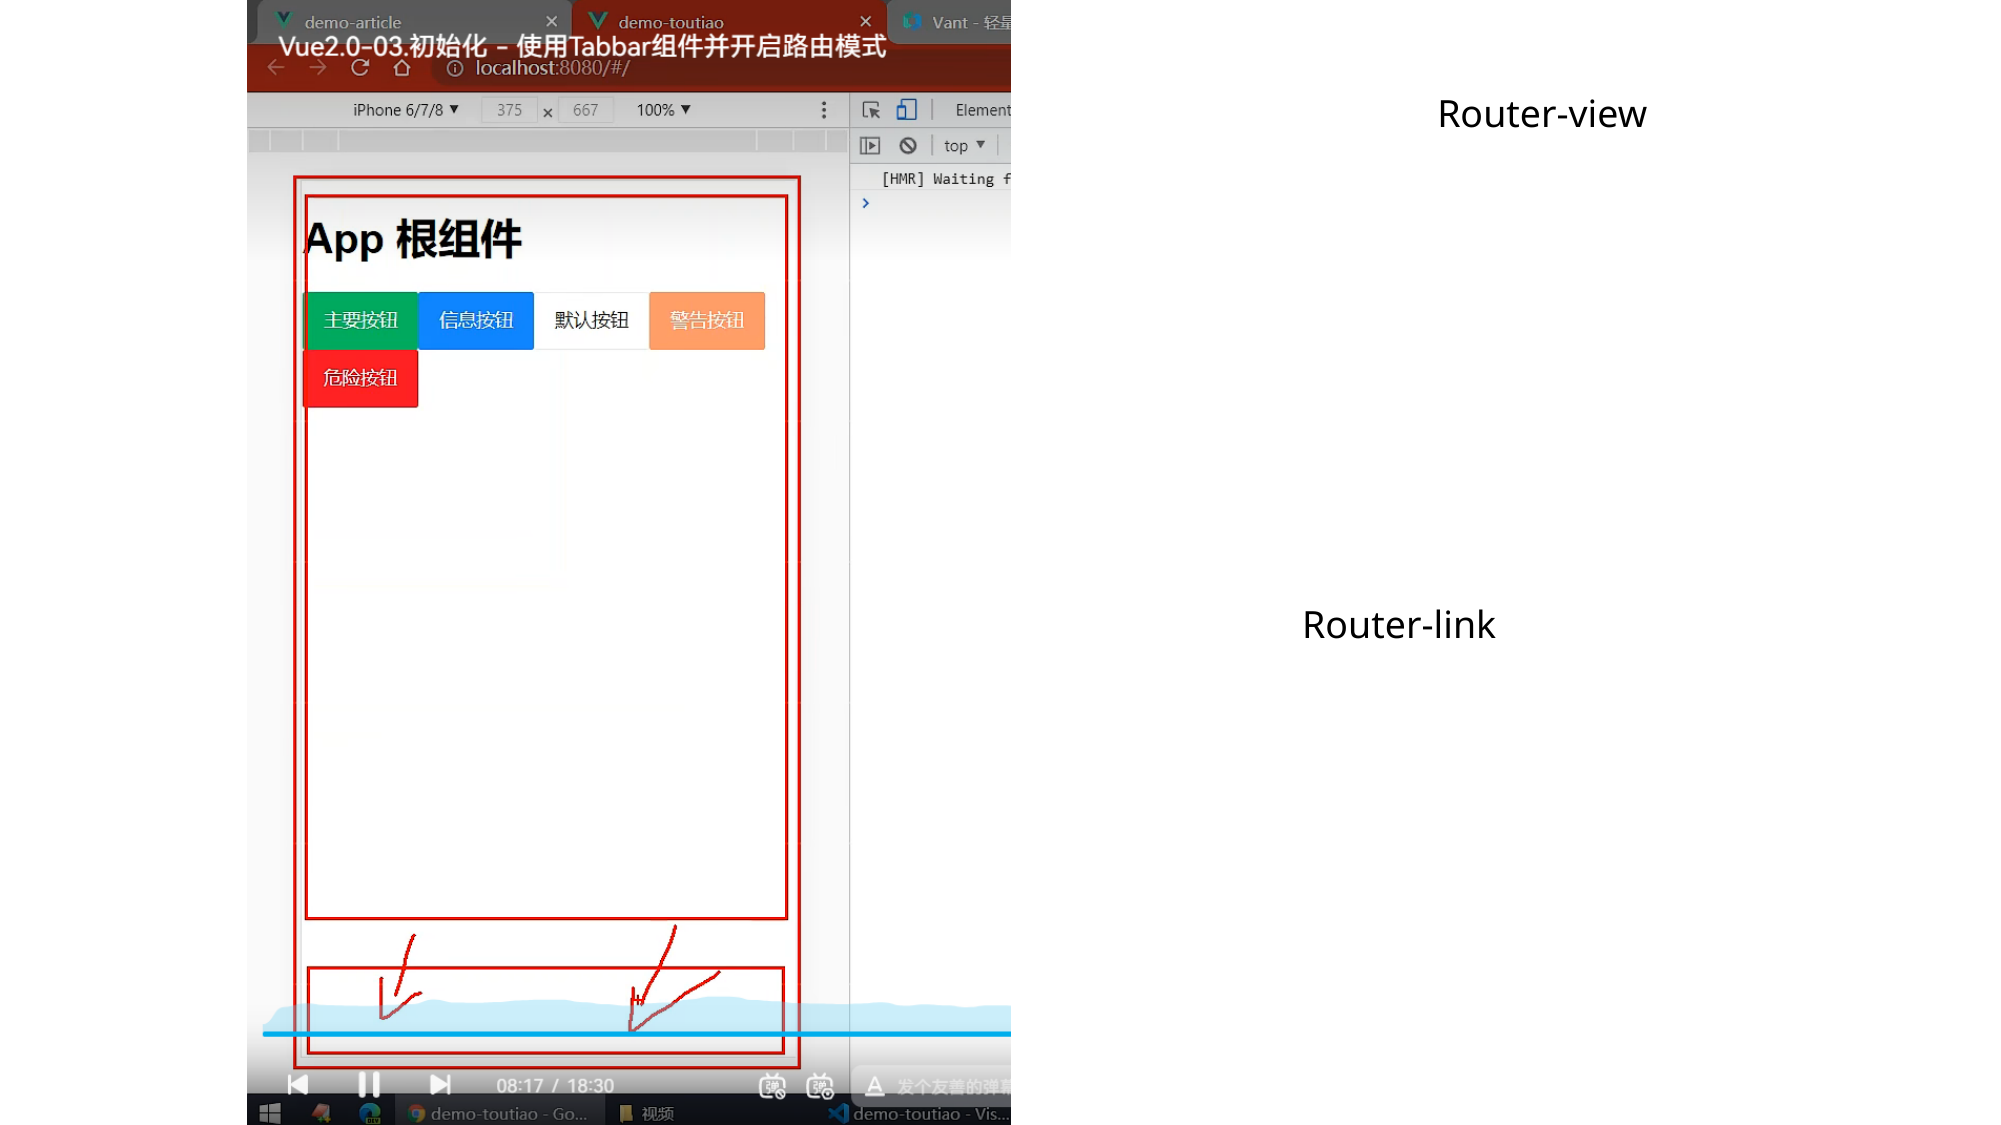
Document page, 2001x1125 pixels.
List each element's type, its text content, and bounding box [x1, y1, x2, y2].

text_box Router-link [1287, 593, 1863, 654]
text_box Router-view [1422, 82, 1978, 143]
picture [247, 0, 1011, 1125]
